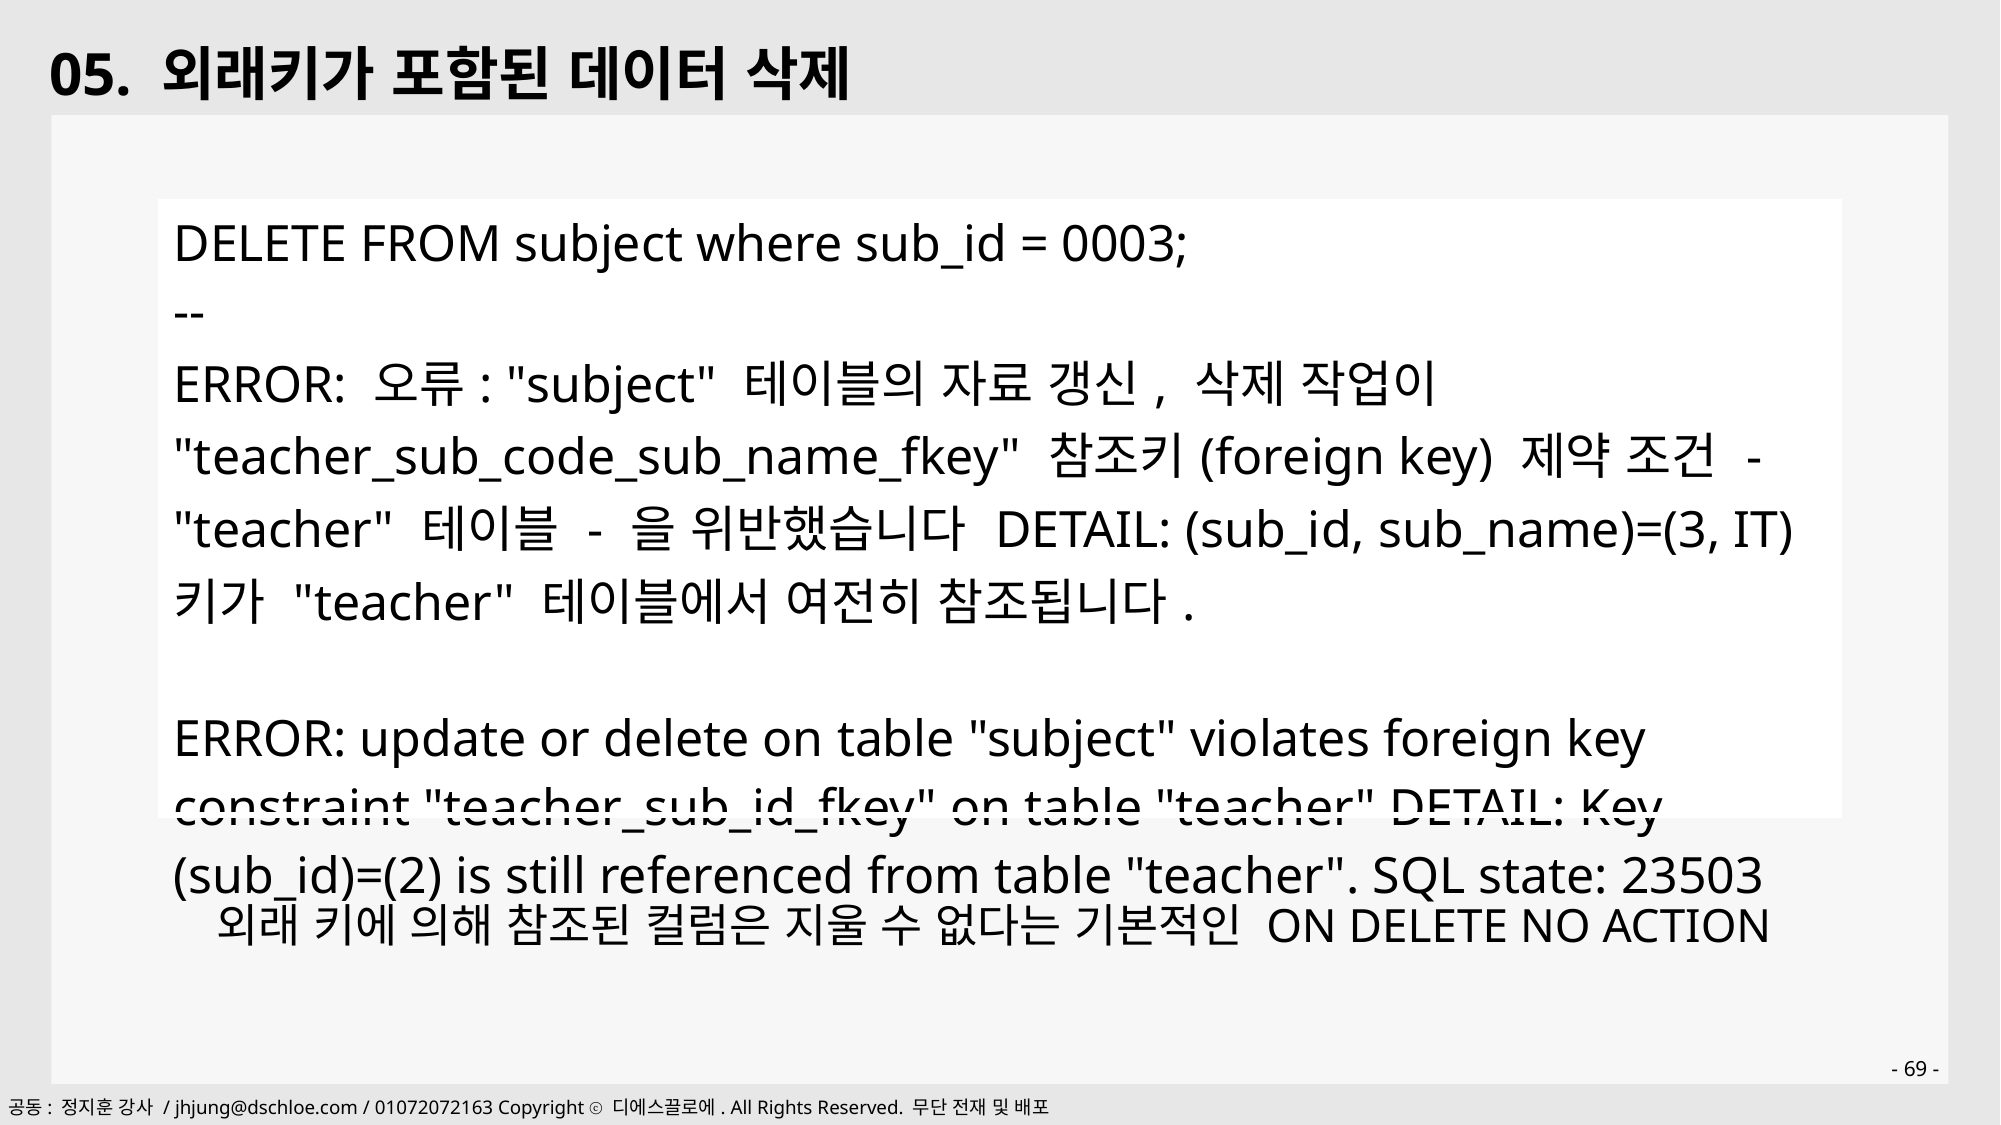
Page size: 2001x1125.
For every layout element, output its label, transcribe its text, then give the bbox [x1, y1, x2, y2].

text_box 05. 외래키가 포함된 데이터 삭제 [34, 30, 867, 115]
text_box 외래 키에 의해 참조된 컬럼은 지울 수 없다는 기본적인 ON DELETE NO ACTION [201, 889, 1799, 960]
slide_number - 69 - [1504, 1039, 1955, 1100]
table_header DELETE FROM subject where sub_id = 0003; -- ERROR: 오류: "subject" 테이블의 자료 갱신, 삭제 작업이 "teacher_sub_code_sub_name_fkey" 참조키(foreign key) 제약 조건 - "teacher" 테이블 - 을 위반했습니다 DETAIL: (sub_id, sub_name)=(3, IT) 키가 "teacher" 테이블에서 여전히 참조됩니다. ERROR: update or delete on table "subject" violates foreign key constraint "teacher_sub_id_fkey" on table "teacher" DETAIL: Key (sub_id)=(2) is still referenced from table "teacher". SQL state: 23503 [159, 201, 1841, 812]
